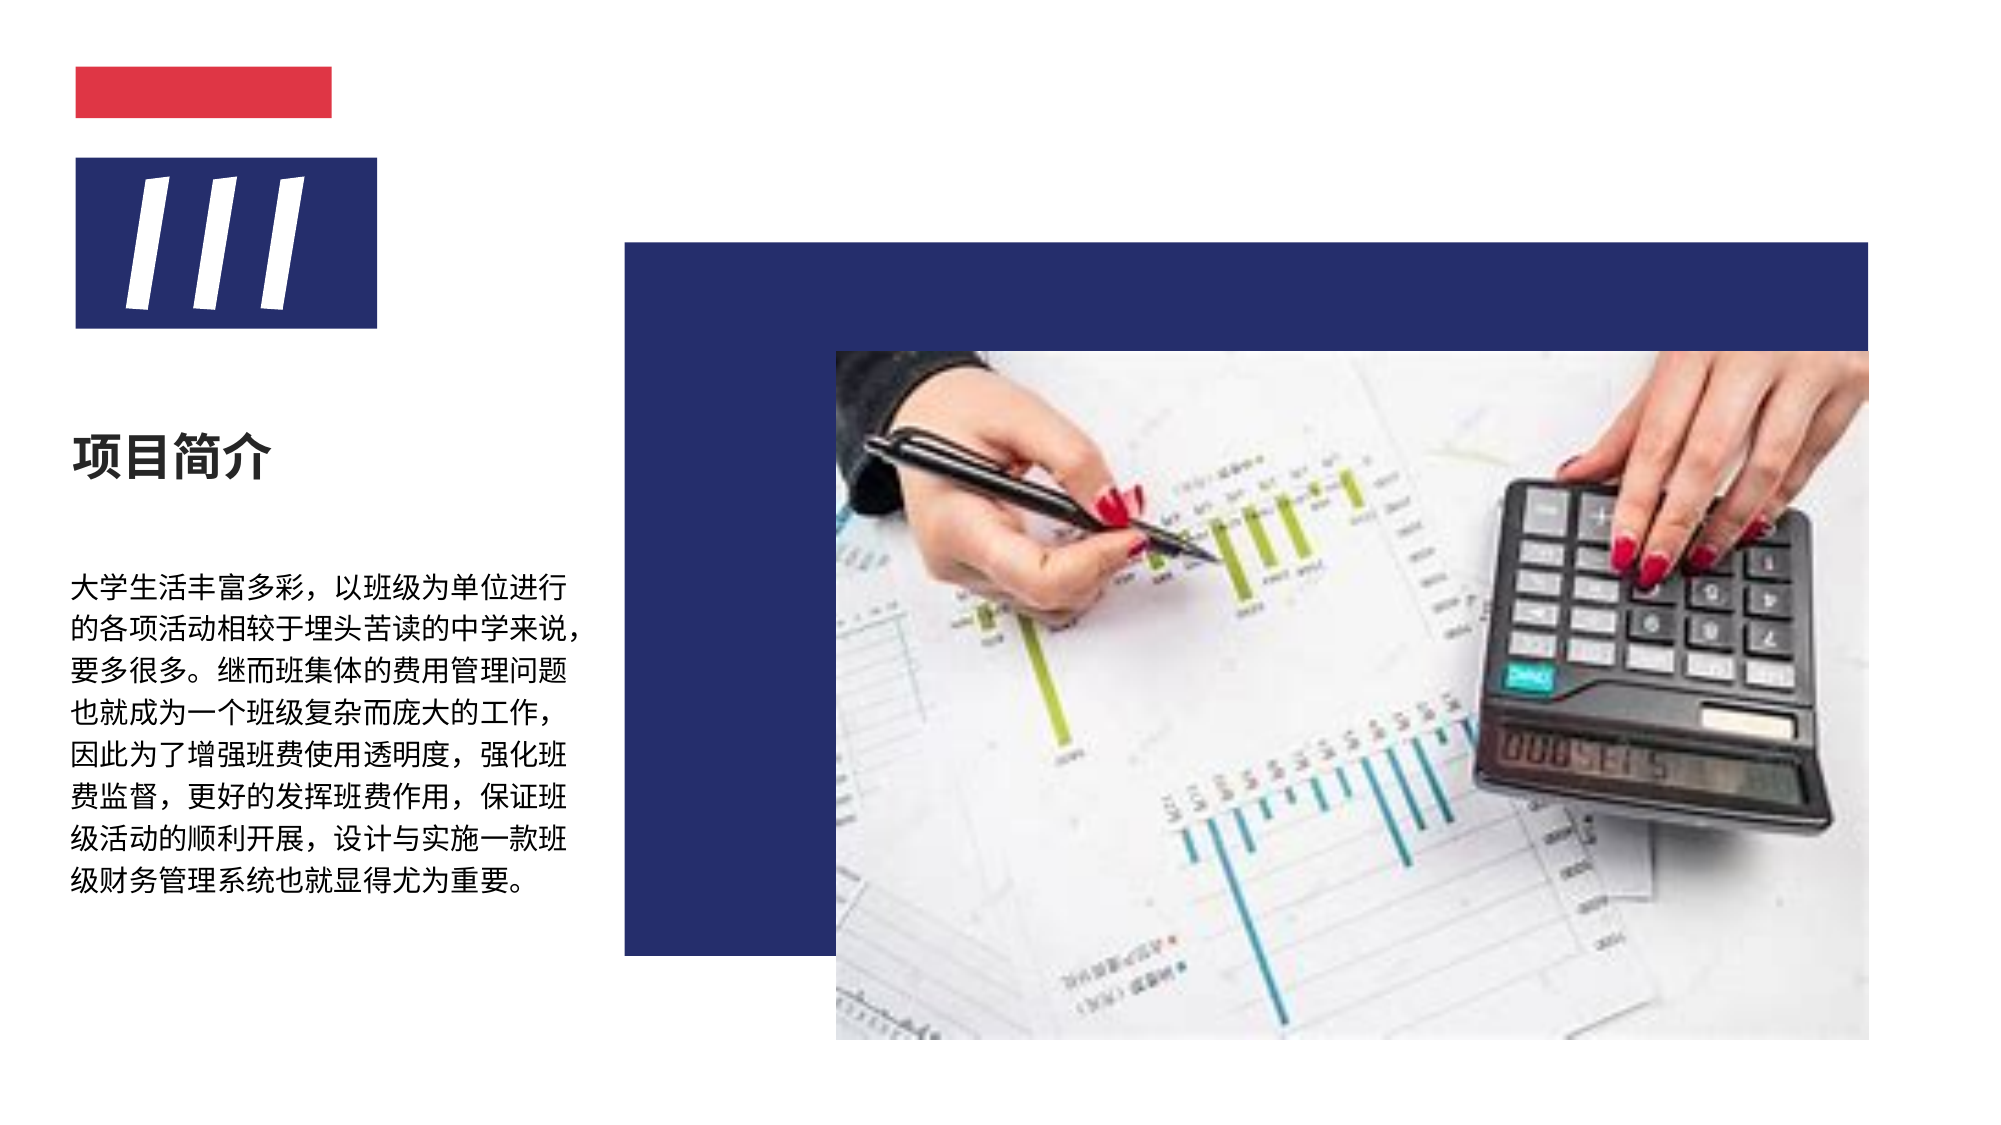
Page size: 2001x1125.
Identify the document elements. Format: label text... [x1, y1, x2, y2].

text_box 大学生活丰富多彩，以班级为单位进行的各项活动相较于埋头苦读的中学来说，要多很多。继而班集体的费用管理问题也就成为一个班级复杂而庞大的工作，因此为了增强班费使用透明度，强化班费监督，更好的发挥班费作用，保证班级活动的顺利开展，设计与实施一款班级财务管理系统也就显得尤为重要。 [56, 554, 608, 905]
text_box [75, 66, 333, 119]
text_box [624, 241, 1869, 957]
text_box [259, 175, 306, 311]
picture [836, 351, 1869, 1040]
text_box [191, 175, 239, 311]
text_box 项目简介 [57, 417, 288, 493]
text_box [75, 157, 378, 330]
text_box [124, 175, 171, 311]
